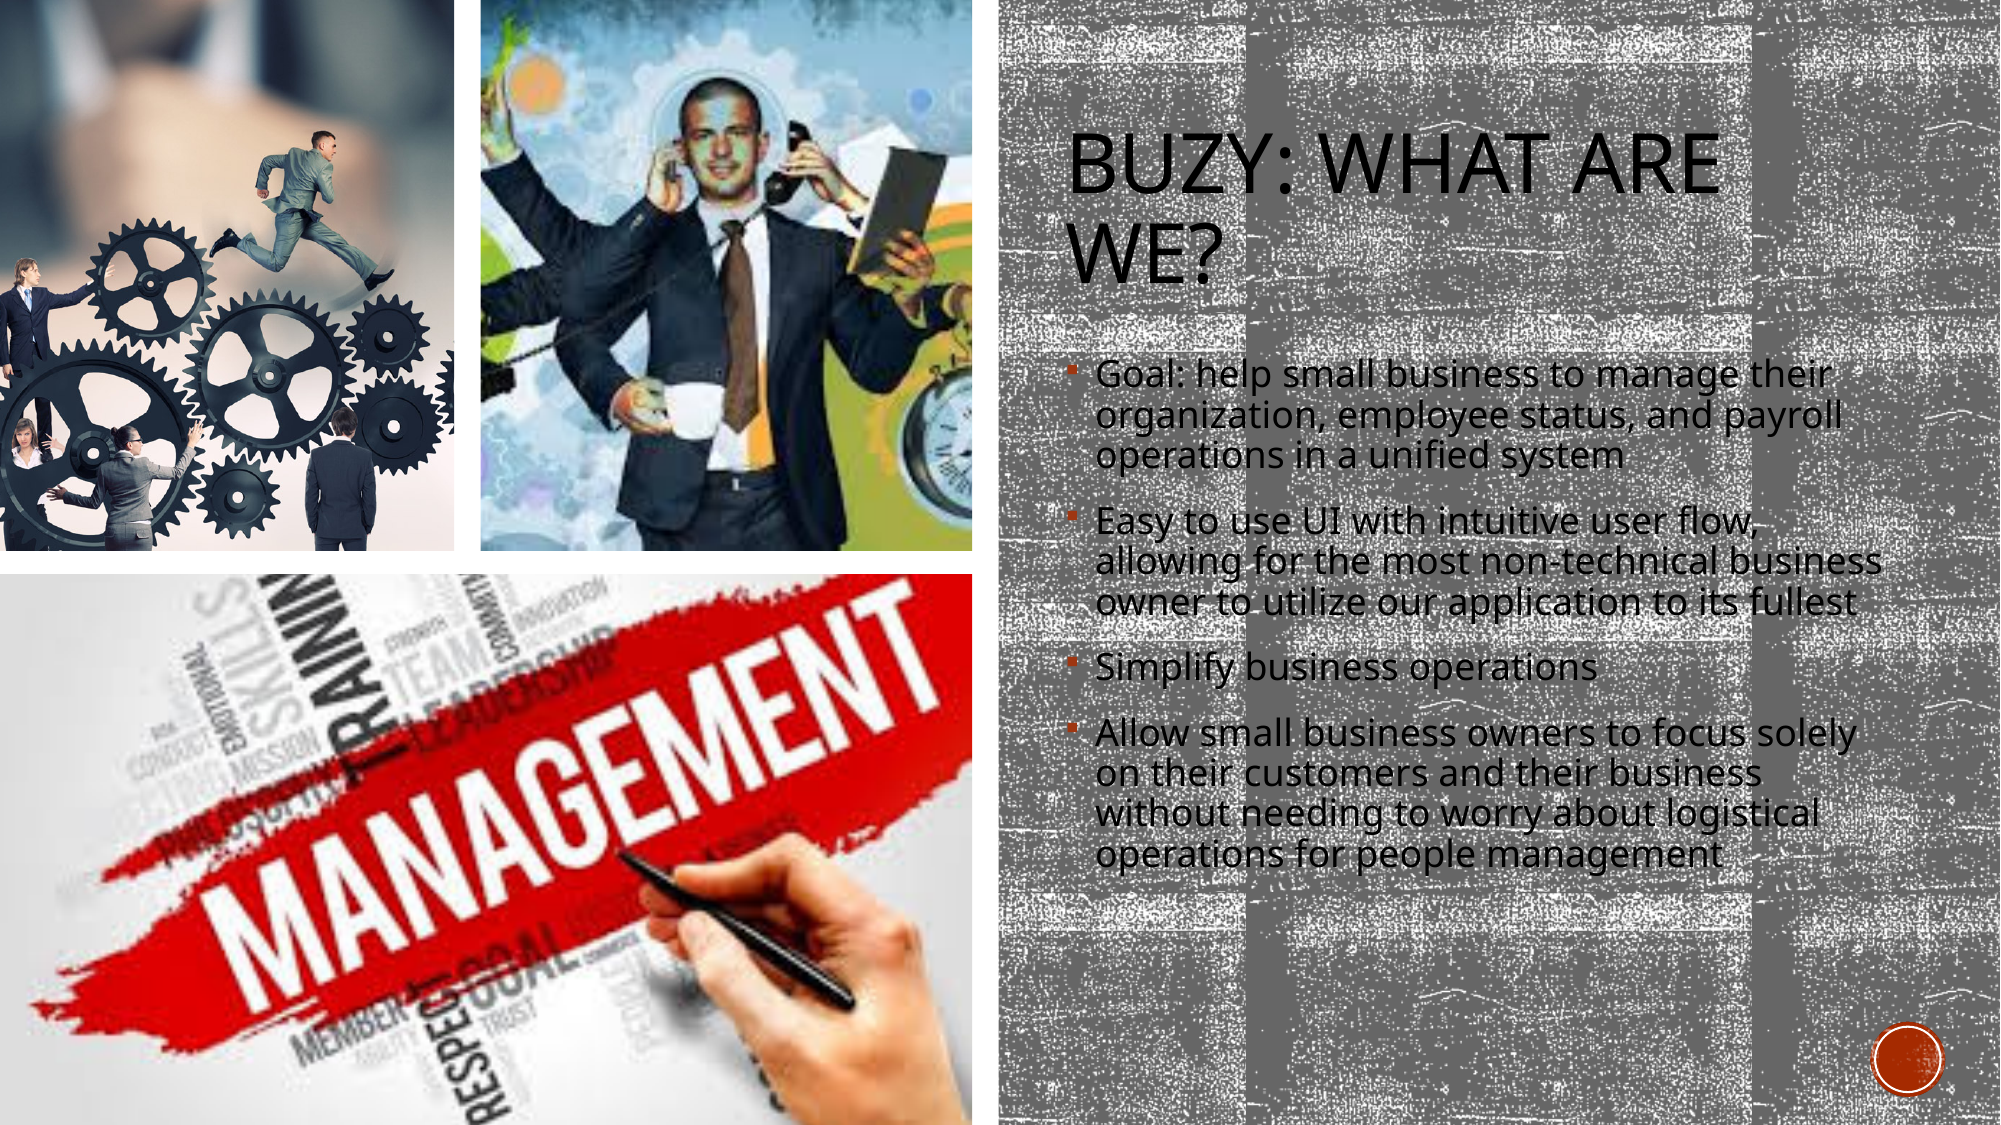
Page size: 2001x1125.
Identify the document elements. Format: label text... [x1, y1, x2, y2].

picture [480, 0, 973, 551]
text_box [1872, 1024, 1943, 1096]
text_box [997, 0, 2000, 1125]
title Buzy: What are we? [1050, 79, 1920, 344]
picture [0, 574, 973, 1125]
picture [0, 0, 455, 551]
list Goal: help small business to manage their organization, employee status, and payroll operations in a unified system Easy to use UI with intuitive user flow, allowing for the most non-technical business owner to utilize our application to its fullest Simplify business operations Allow small business owners to focus solely on their customers and their business without needing to worry about logistical operations for people management [1050, 348, 1920, 1013]
